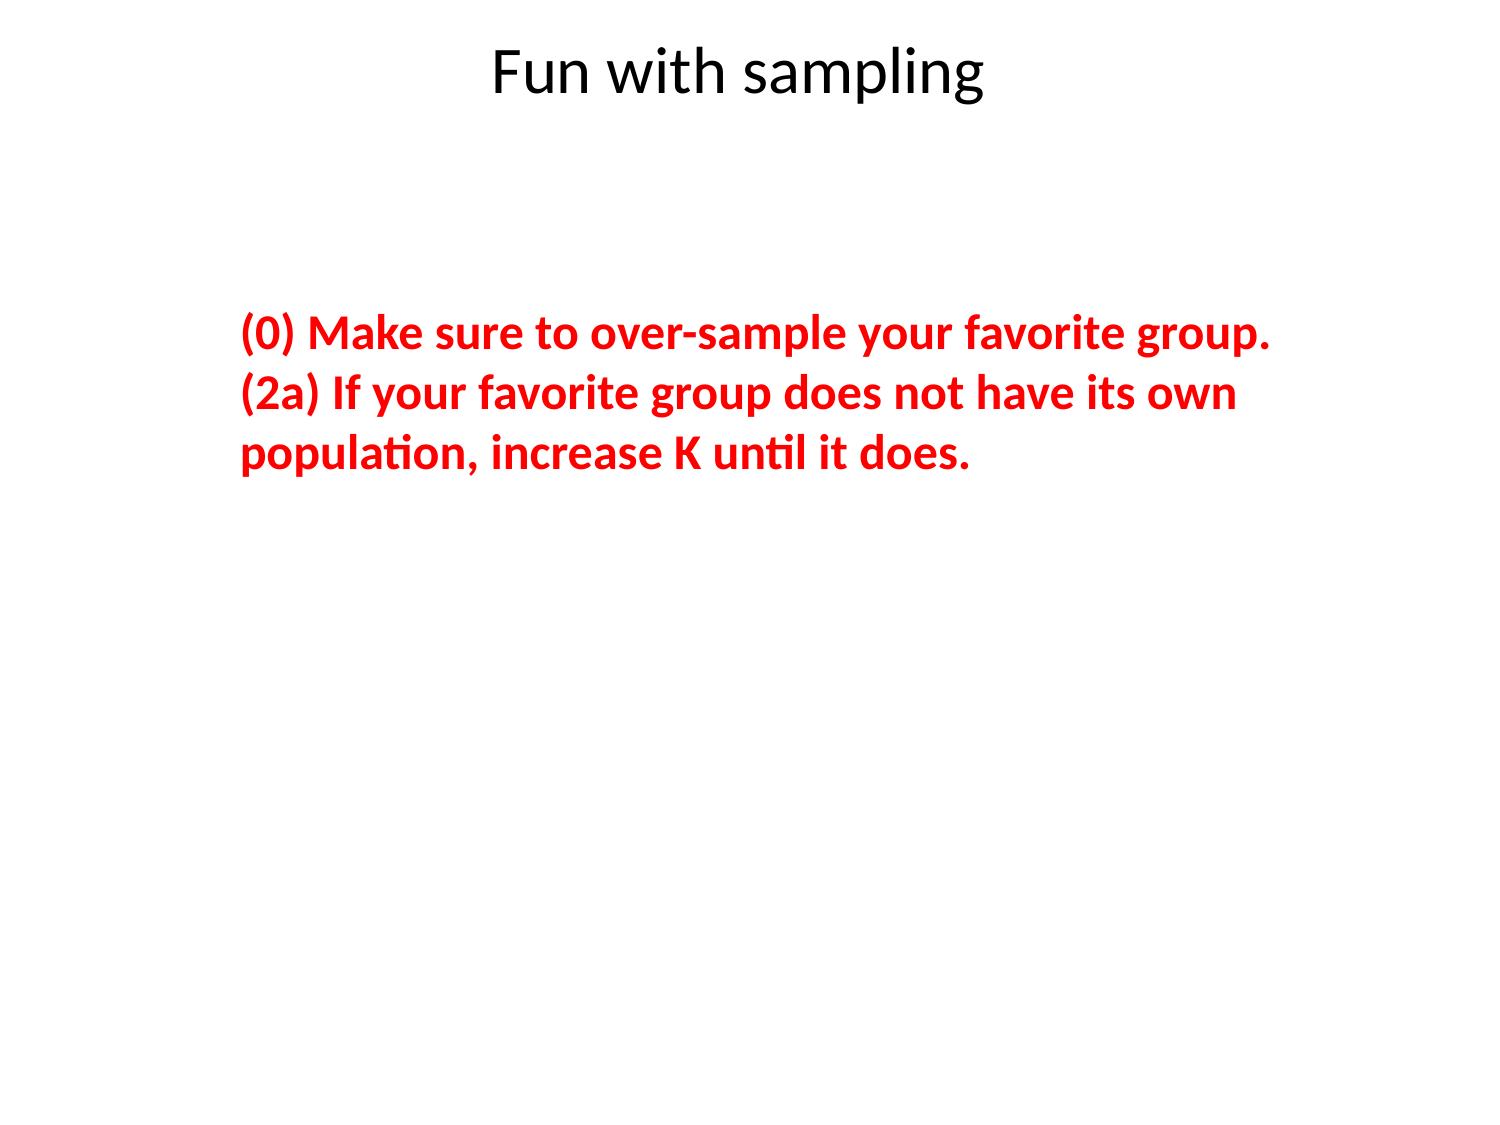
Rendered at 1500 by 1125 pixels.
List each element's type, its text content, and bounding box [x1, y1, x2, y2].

text_box Fun with sampling [0, 0, 1500, 161]
text_box (0) Make sure to over-sample your favorite group. (2a) If your favorite group does not have its own population, increase K until it does. [224, 161, 1336, 488]
